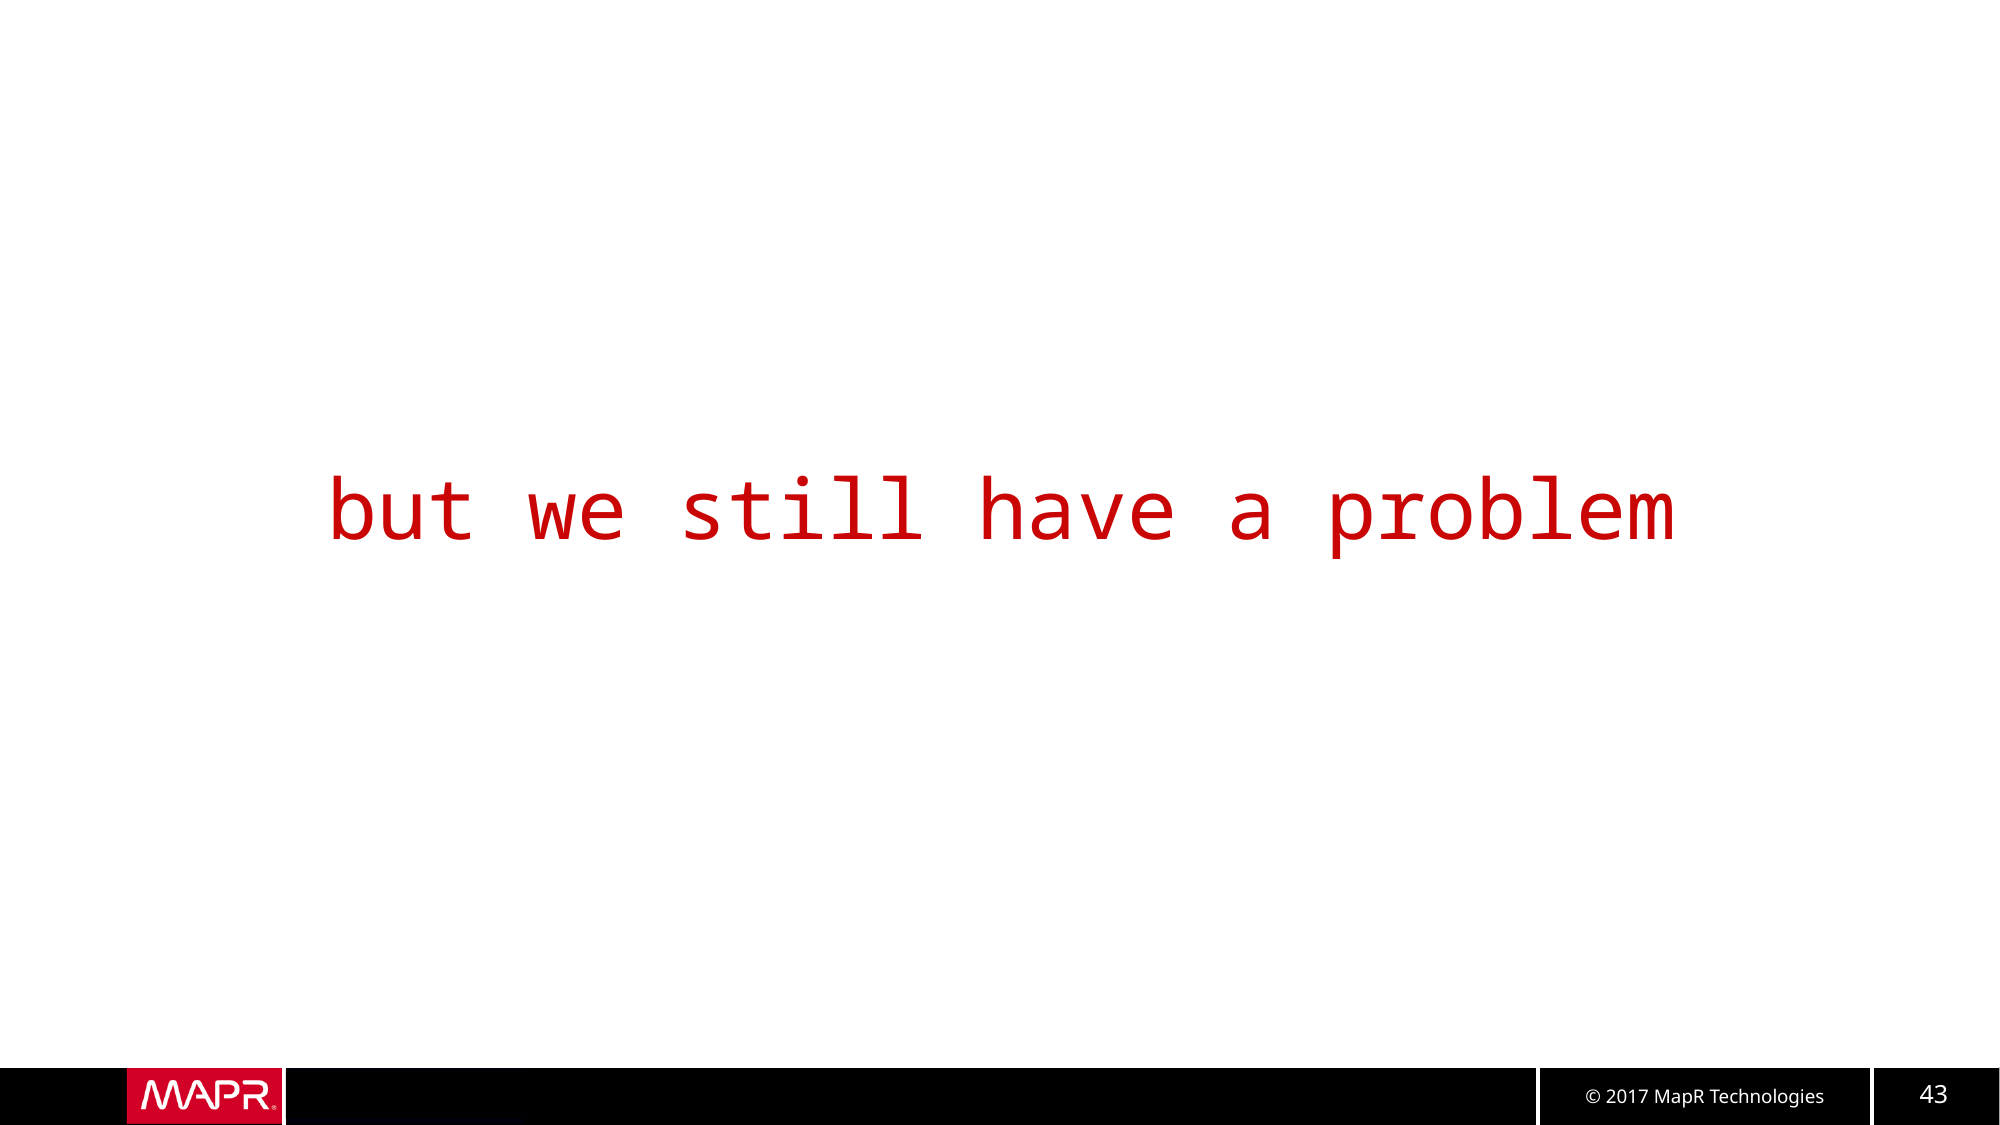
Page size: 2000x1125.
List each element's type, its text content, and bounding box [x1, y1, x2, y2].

picture [103, 1068, 282, 1125]
picture [286, 1119, 524, 1125]
list but we still have a problem [196, 329, 1809, 754]
